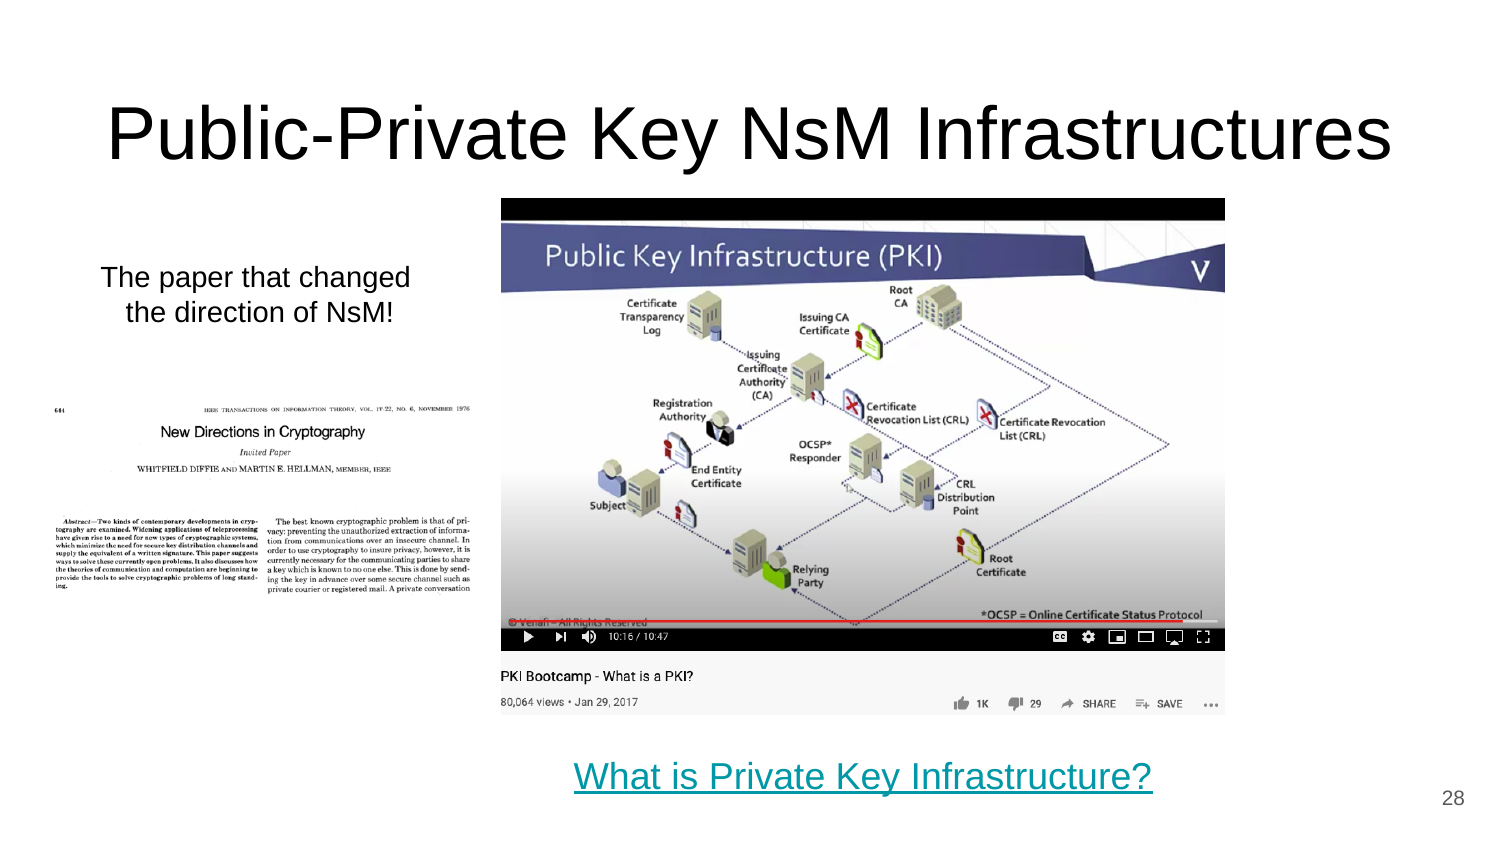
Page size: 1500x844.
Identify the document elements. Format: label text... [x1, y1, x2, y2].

picture [45, 388, 475, 595]
slide_number 28 [1389, 764, 1480, 830]
text_box What is Private Key Infrastructure? [573, 751, 1153, 797]
text_box The paper that changed the direction of NsM! [85, 250, 435, 336]
title Public-Private Key NsM Infrastructures [51, 60, 1449, 199]
picture [501, 198, 1225, 716]
